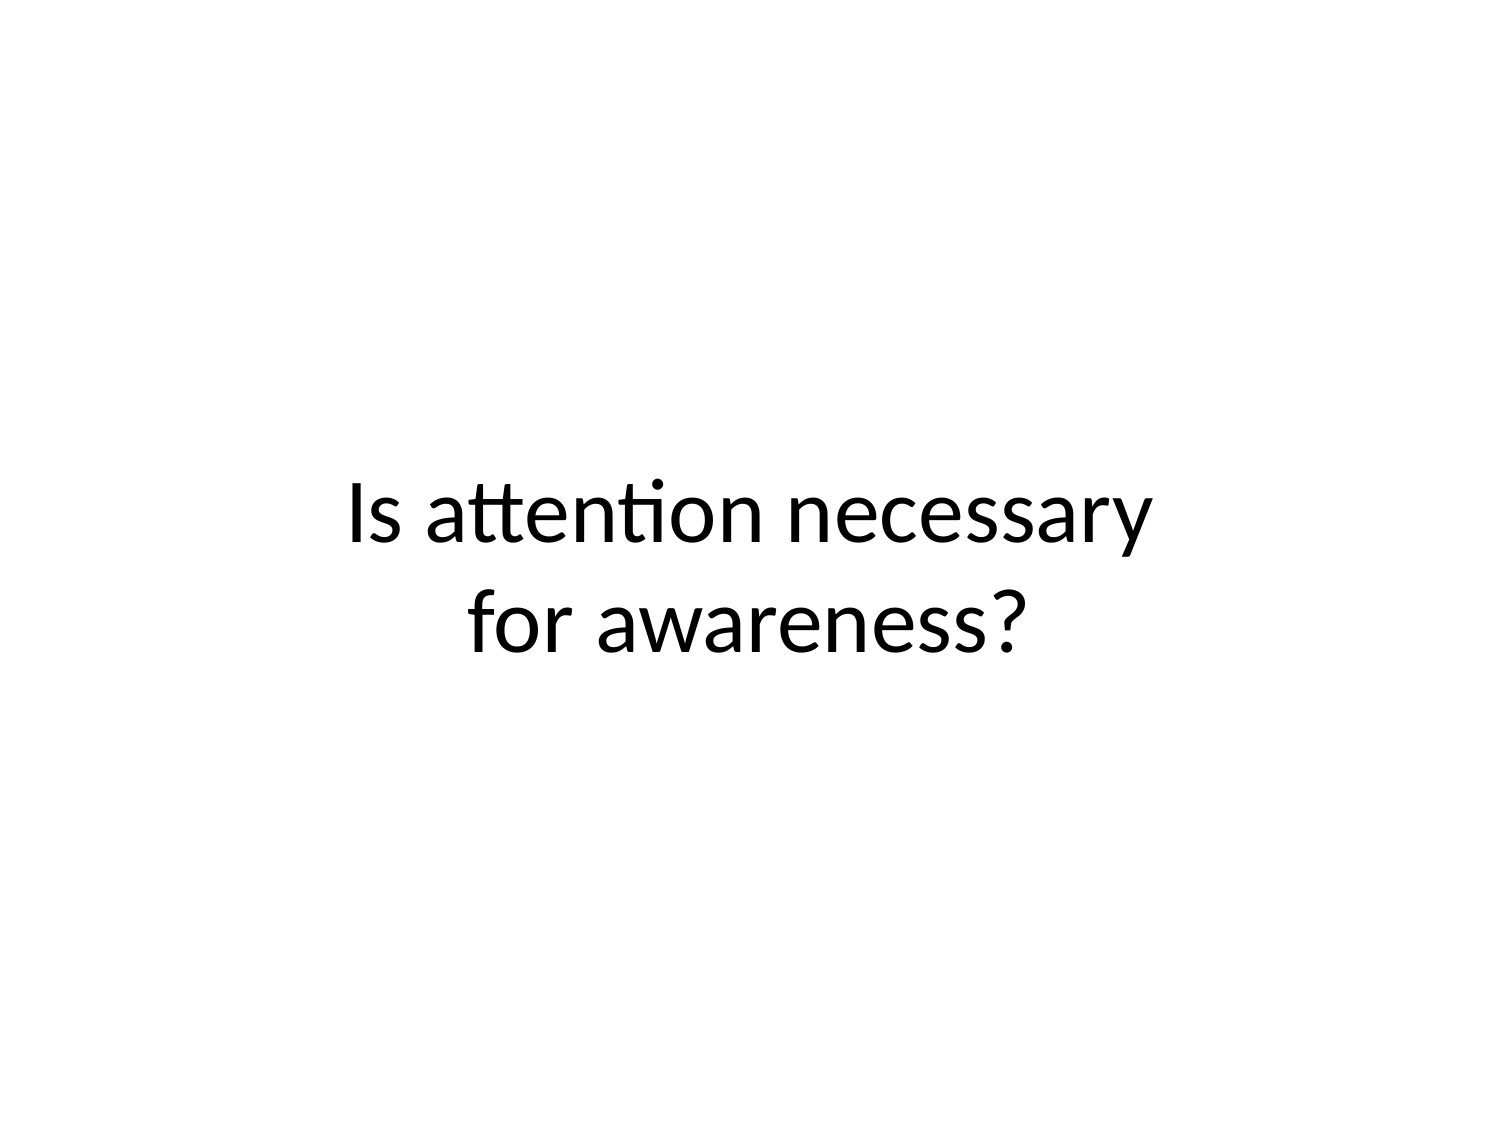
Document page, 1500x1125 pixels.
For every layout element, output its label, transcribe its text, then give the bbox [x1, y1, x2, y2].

text_box Is attention necessary for awareness? [330, 443, 1170, 679]
